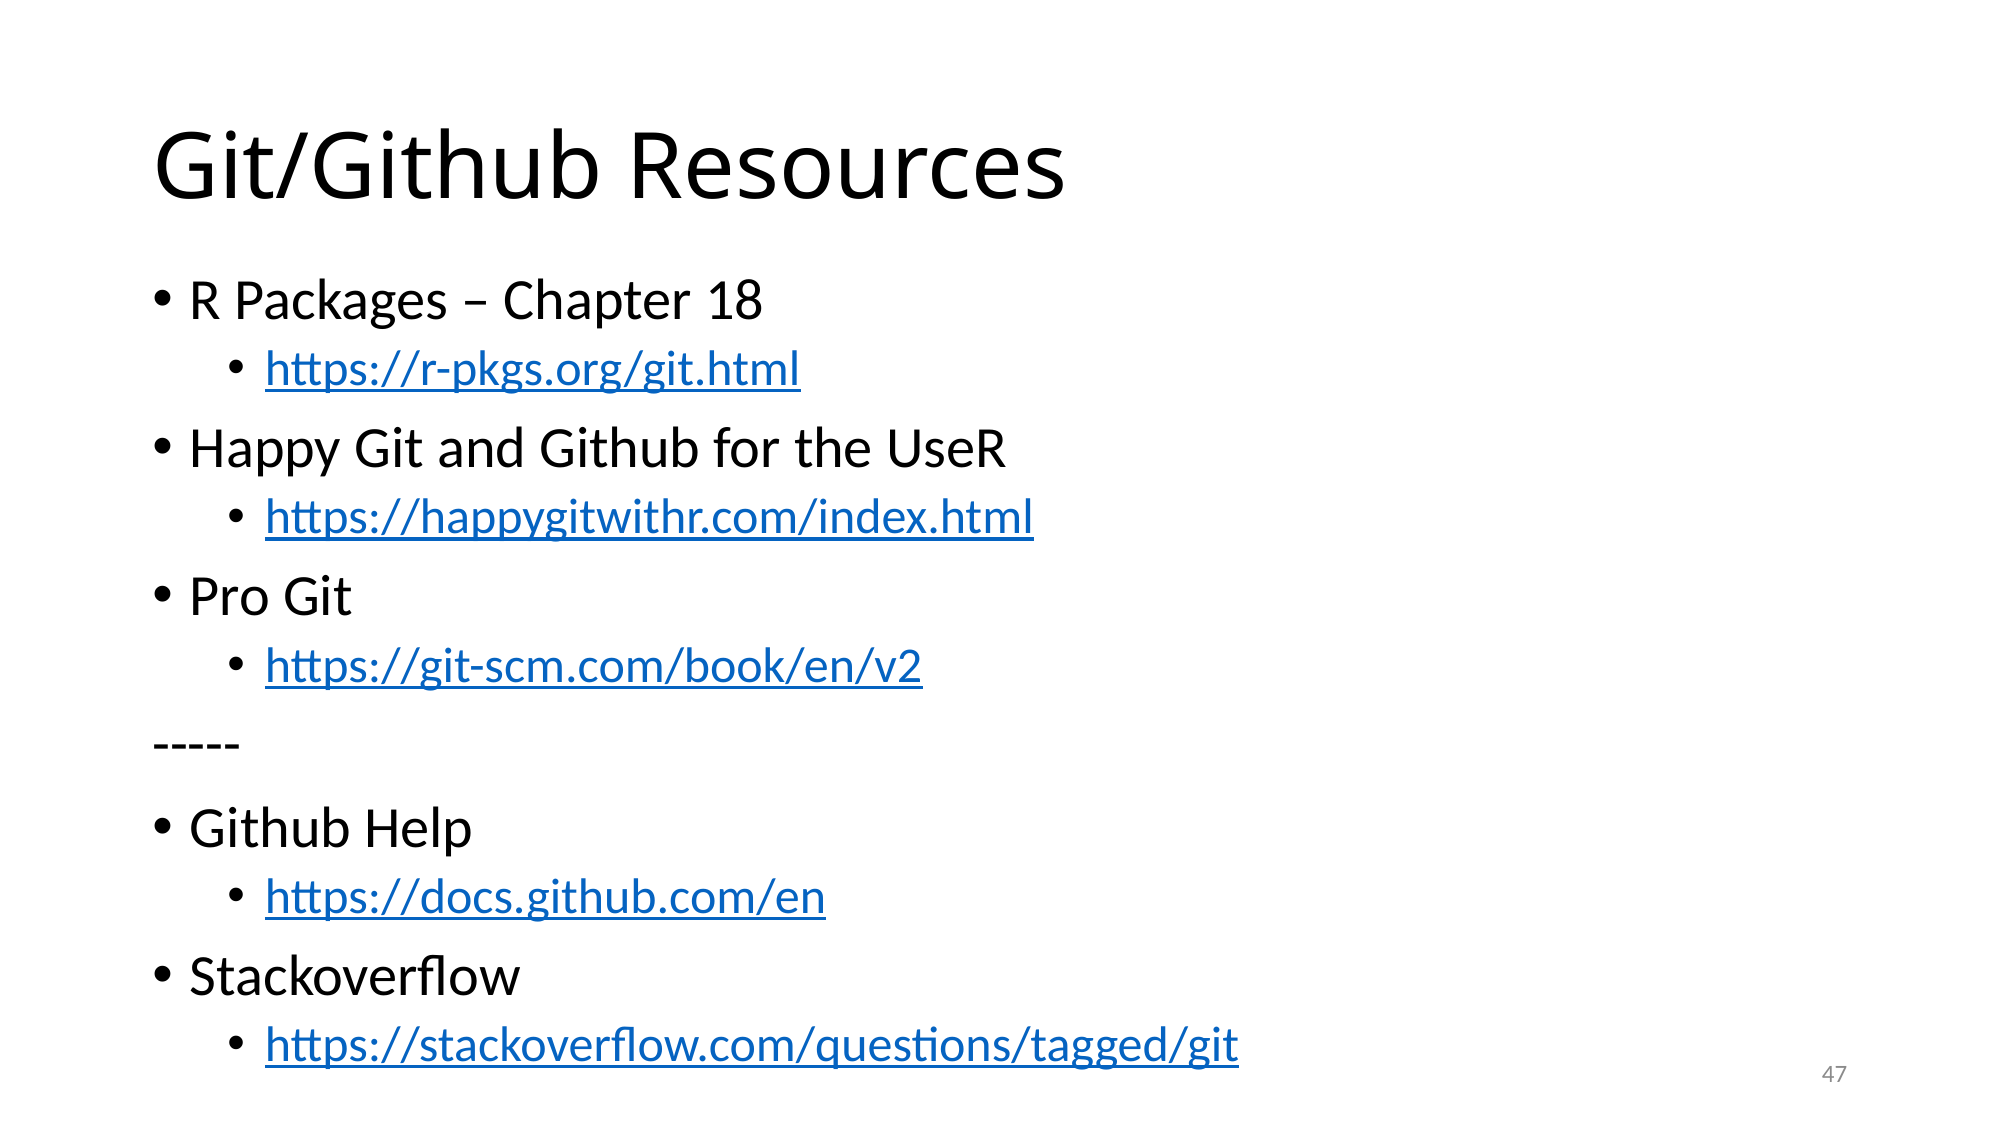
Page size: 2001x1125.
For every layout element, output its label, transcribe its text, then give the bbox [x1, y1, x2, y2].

list R Packages – Chapter 18 https://r-pkgs.org/git.html Happy Git and Github for the UseR https://happygitwithr.com/index.html Pro Git https://git-scm.com/book/en/v2 ----- Github Help https://docs.github.com/en Stackoverflow https://stackoverflow.com/questions/tagged/git [137, 262, 1863, 1125]
slide_number 47 [1412, 1042, 1863, 1103]
title Git/Github Resources [137, 59, 1863, 262]
